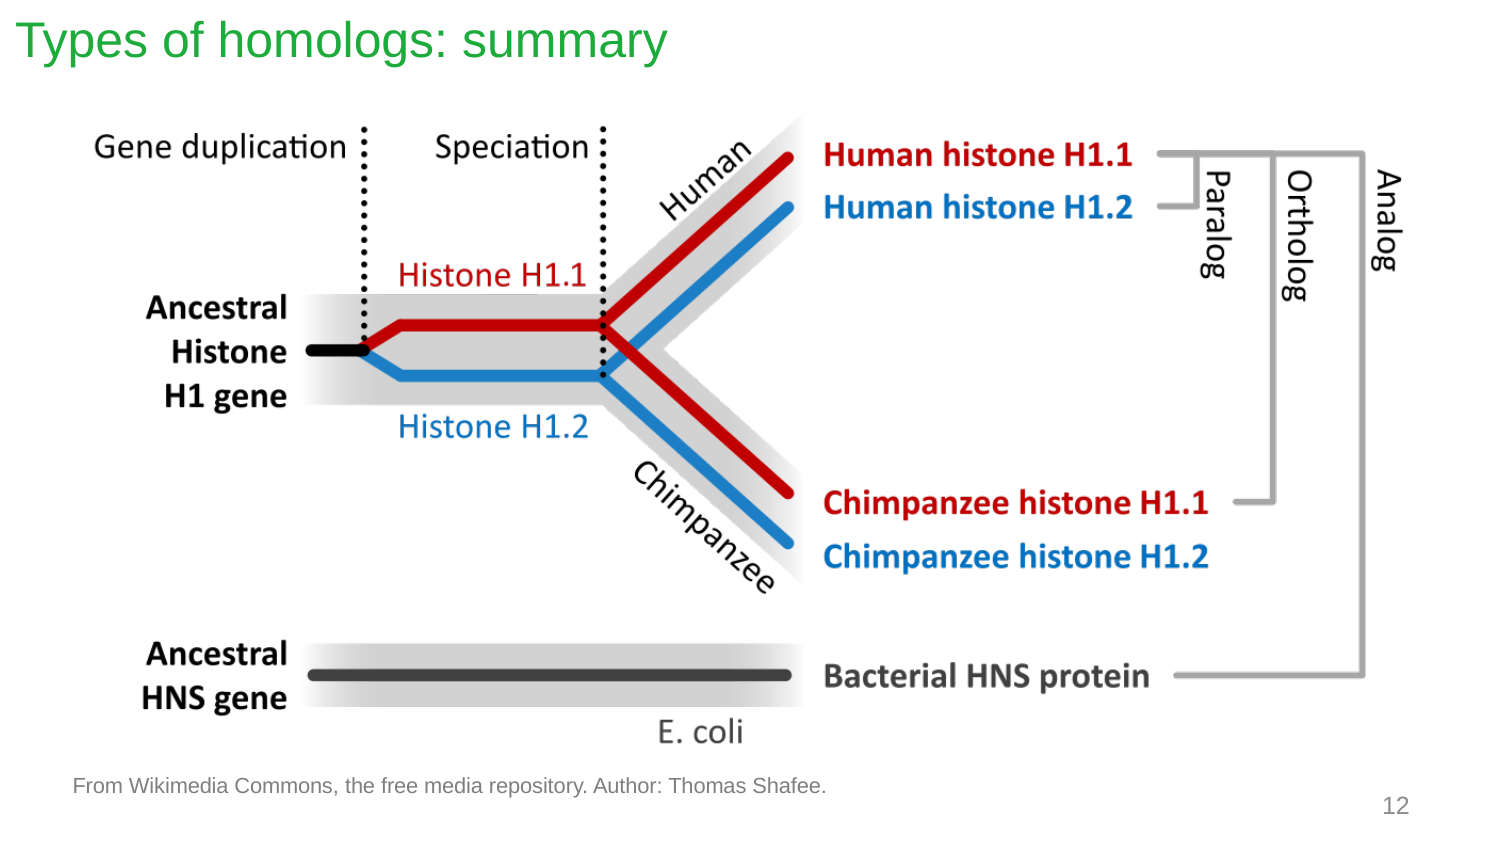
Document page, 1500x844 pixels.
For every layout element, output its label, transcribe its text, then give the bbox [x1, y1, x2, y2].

text_box From Wikimedia Commons, the free media repository. Author: Thomas Shafee. [57, 764, 883, 806]
slide_number 12 [1074, 782, 1425, 827]
picture [67, 84, 1433, 771]
title Types of homologs: summary [0, 0, 1500, 141]
